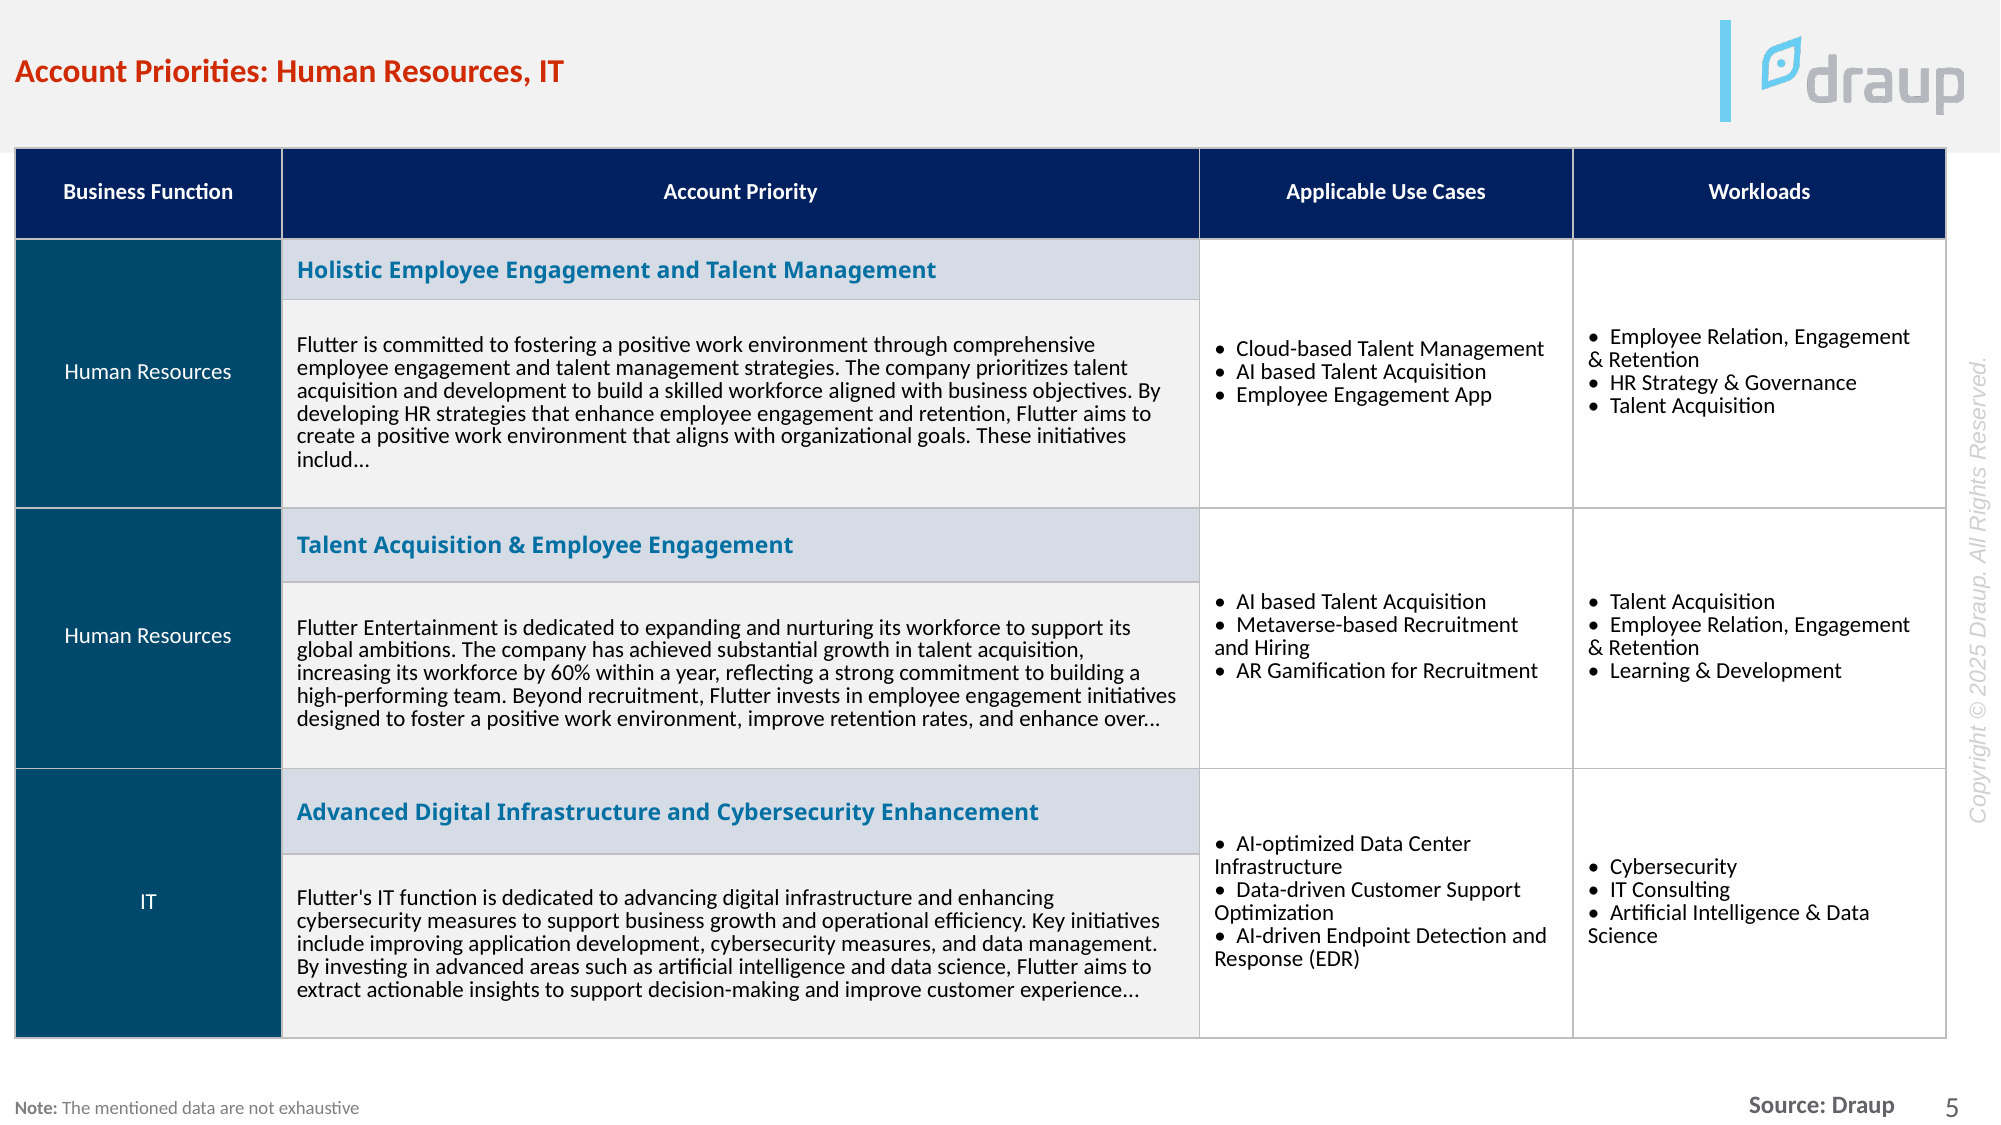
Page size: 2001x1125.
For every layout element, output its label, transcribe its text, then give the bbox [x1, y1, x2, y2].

table_cell • Cloud-based Talent Management • AI based Talent Acquisition • Employee Engagement App [1200, 240, 1572, 507]
table_cell Human Resources [16, 240, 281, 507]
table_cell IT [16, 769, 281, 1037]
table_header Business Function [16, 149, 281, 238]
table_cell • AI based Talent Acquisition • Metaverse-based Recruitment and Hiring • AR Gamification for Recruitment [1200, 509, 1572, 768]
table_cell • AI-optimized Data Center Infrastructure • Data-driven Customer Support Optimization • AI-driven Endpoint Detection and Response (EDR) [1200, 769, 1572, 1037]
table_cell Human Resources [16, 509, 281, 768]
table_cell Talent Acquisition & Employee Engagement [283, 509, 1199, 581]
table_cell • Cybersecurity • IT Consulting • Artificial Intelligence & Data Science [1574, 769, 1945, 1037]
text_box Account Priorities: Human Resources, IT [0, 3, 1701, 144]
table_cell • Employee Relation, Engagement & Retention • HR Strategy & Governance • Talent Acquisition [1574, 240, 1945, 507]
text_box Note: The mentioned data are not exhaustive [0, 1088, 1080, 1125]
table_cell Flutter is committed to fostering a positive work environment through comprehensive employee engagement and talent management strategies. The company prioritizes talent acquisition and development to build a skilled workforce aligned with business objectives. By developing HR strategies that enhance employee engagement and retention, Flutter aims to create a positive work environment that aligns with organizational goals. These initiatives includ... [283, 300, 1199, 507]
table_header Applicable Use Cases [1200, 149, 1572, 238]
table_header Workloads [1574, 149, 1945, 238]
table_header Account Priority [283, 149, 1199, 238]
table_cell Flutter's IT function is dedicated to advancing digital infrastructure and enhancing cybersecurity measures to support business growth and operational efficiency. Key initiatives include improving application development, cybersecurity measures, and data management. By investing in advanced areas such as artificial intelligence and data science, Flutter aims to extract actionable insights to support decision-making and improve customer experience... [283, 855, 1199, 1037]
table_cell Flutter Entertainment is dedicated to expanding and nurturing its workforce to support its global ambitions. The company has achieved substantial growth in talent acquisition, increasing its workforce by 60% within a year, reflecting a strong commitment to building a high-performing team. Beyond recruitment, Flutter invests in employee engagement initiatives designed to foster a positive work environment, improve retention rates, and enhance over... [283, 583, 1199, 768]
table_cell Advanced Digital Infrastructure and Cybersecurity Enhancement [283, 769, 1199, 853]
table_cell Holistic Employee Engagement and Talent Management [283, 240, 1199, 299]
table_cell • Talent Acquisition • Employee Relation, Engagement & Retention • Learning & Development [1574, 509, 1945, 768]
